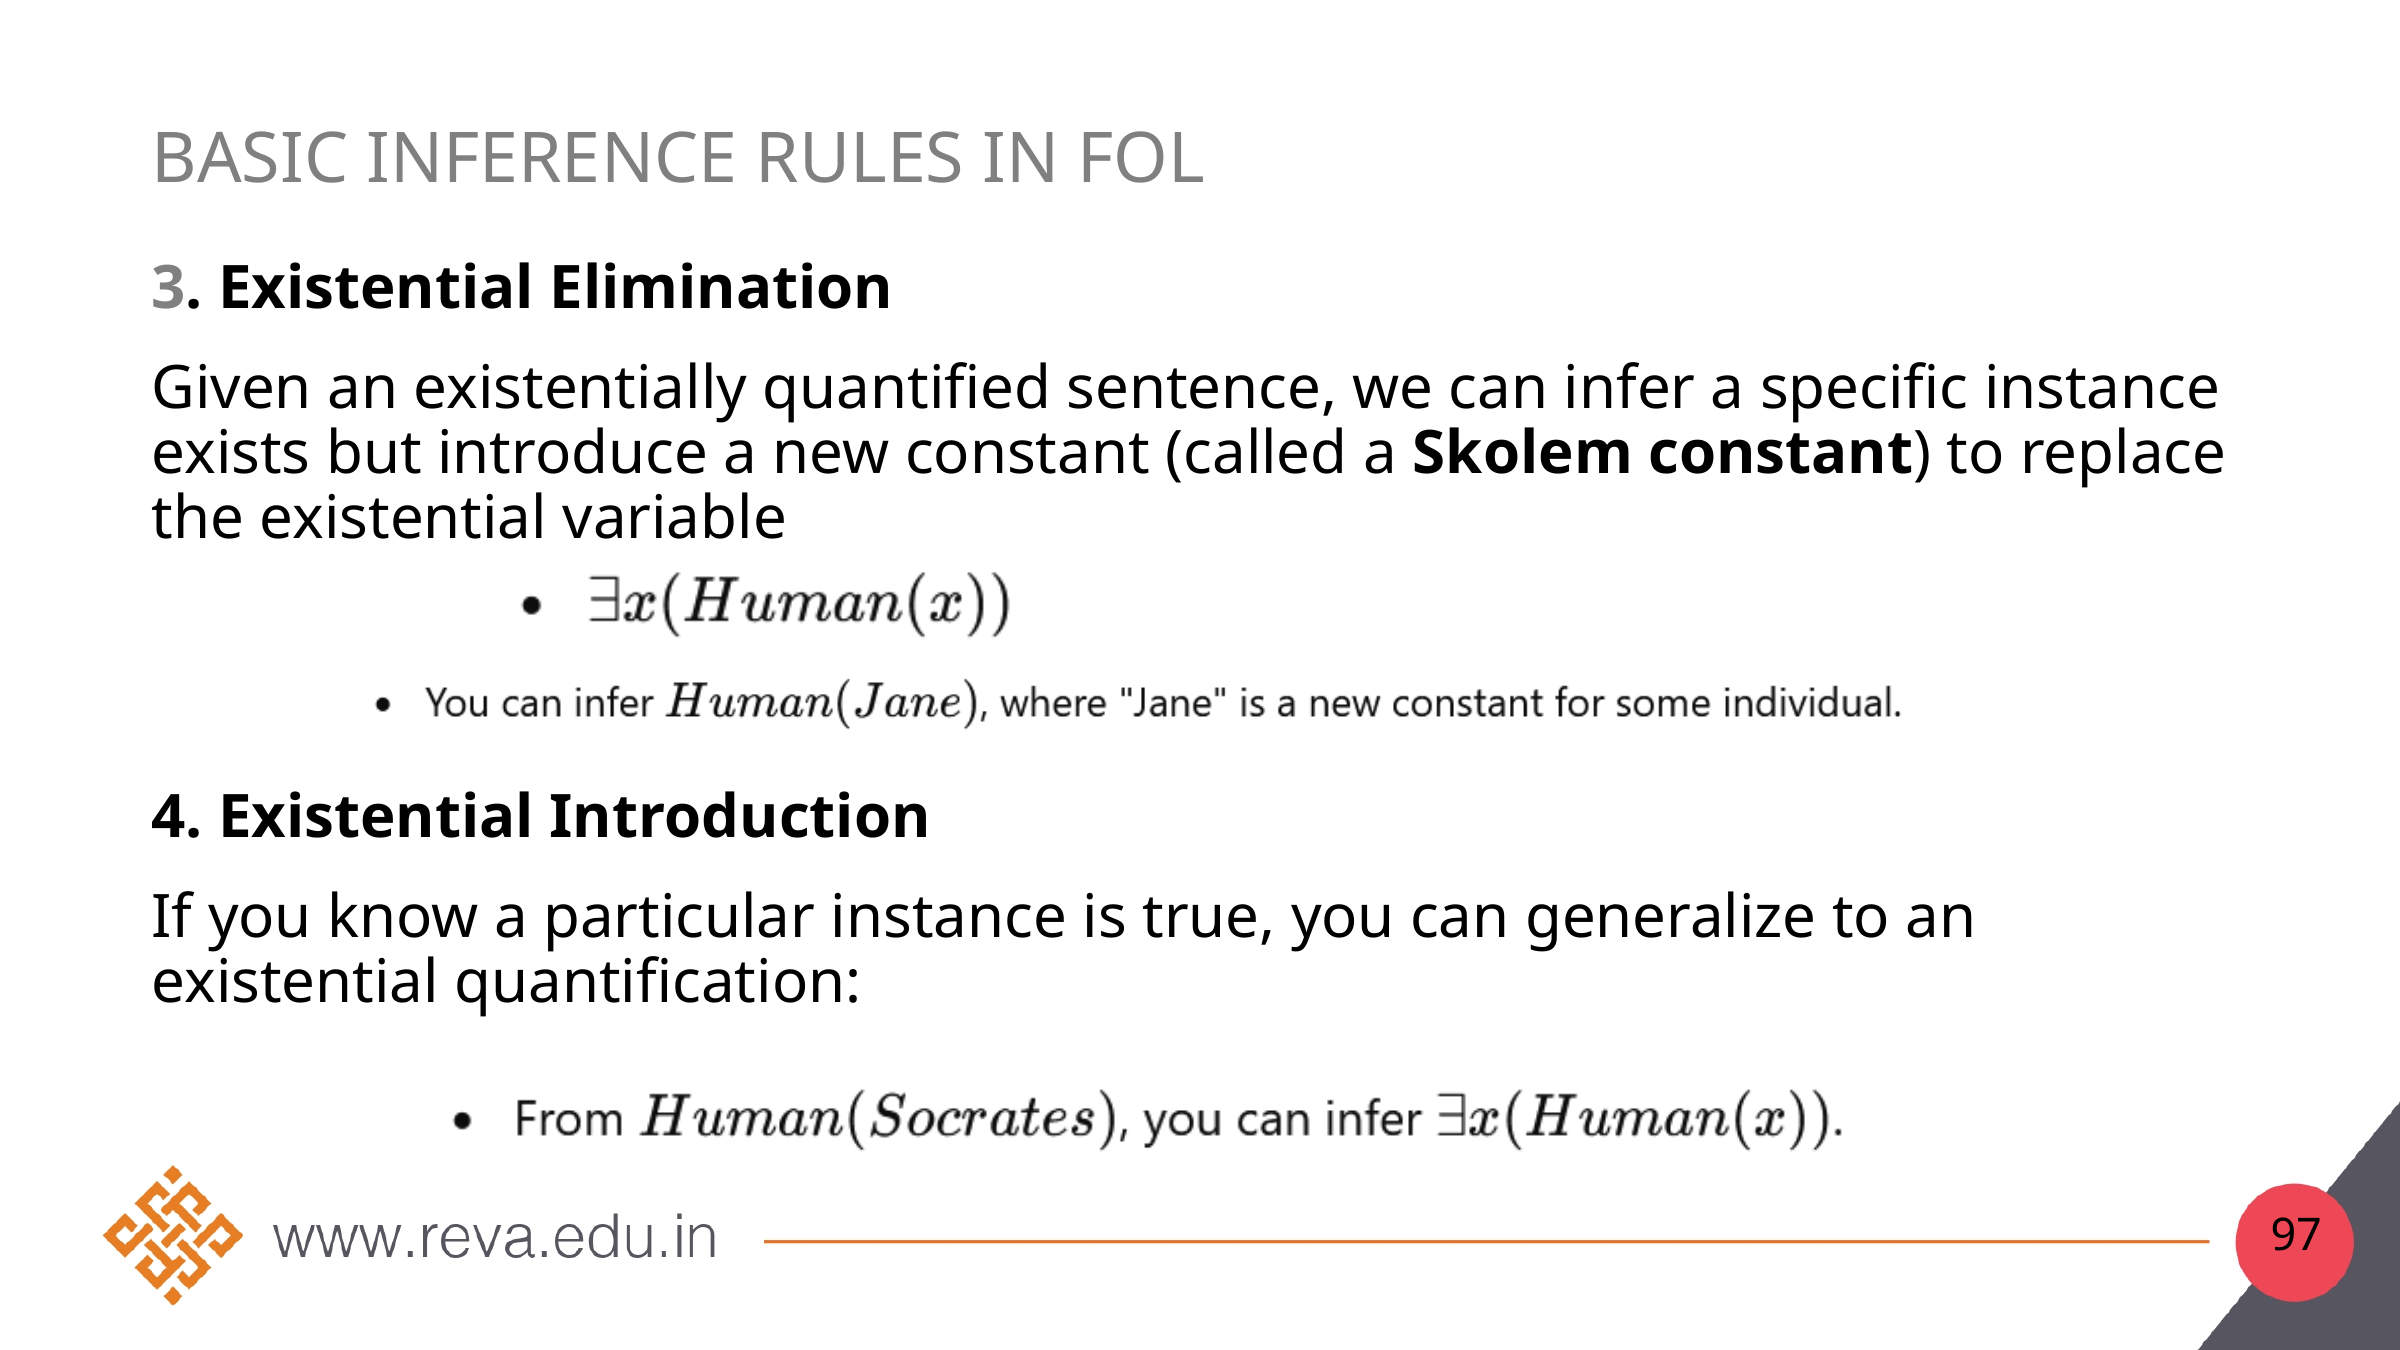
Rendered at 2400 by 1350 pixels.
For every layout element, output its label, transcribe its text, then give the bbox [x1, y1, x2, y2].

slide_number 97 [2237, 1200, 2355, 1272]
list 3. Existential Elimination Given an existentially quantified sentence, we can infer a specific instance exists but introduce a new constant (called a Skolem constant) to replace the existential variable 4. Existential Introduction If you know a particular instance is true, you can generalize to an existential quantification: [136, 249, 2264, 1101]
title Basic Inference Rules in FOL [136, 77, 1360, 243]
picture [0, 0, 2400, 1350]
